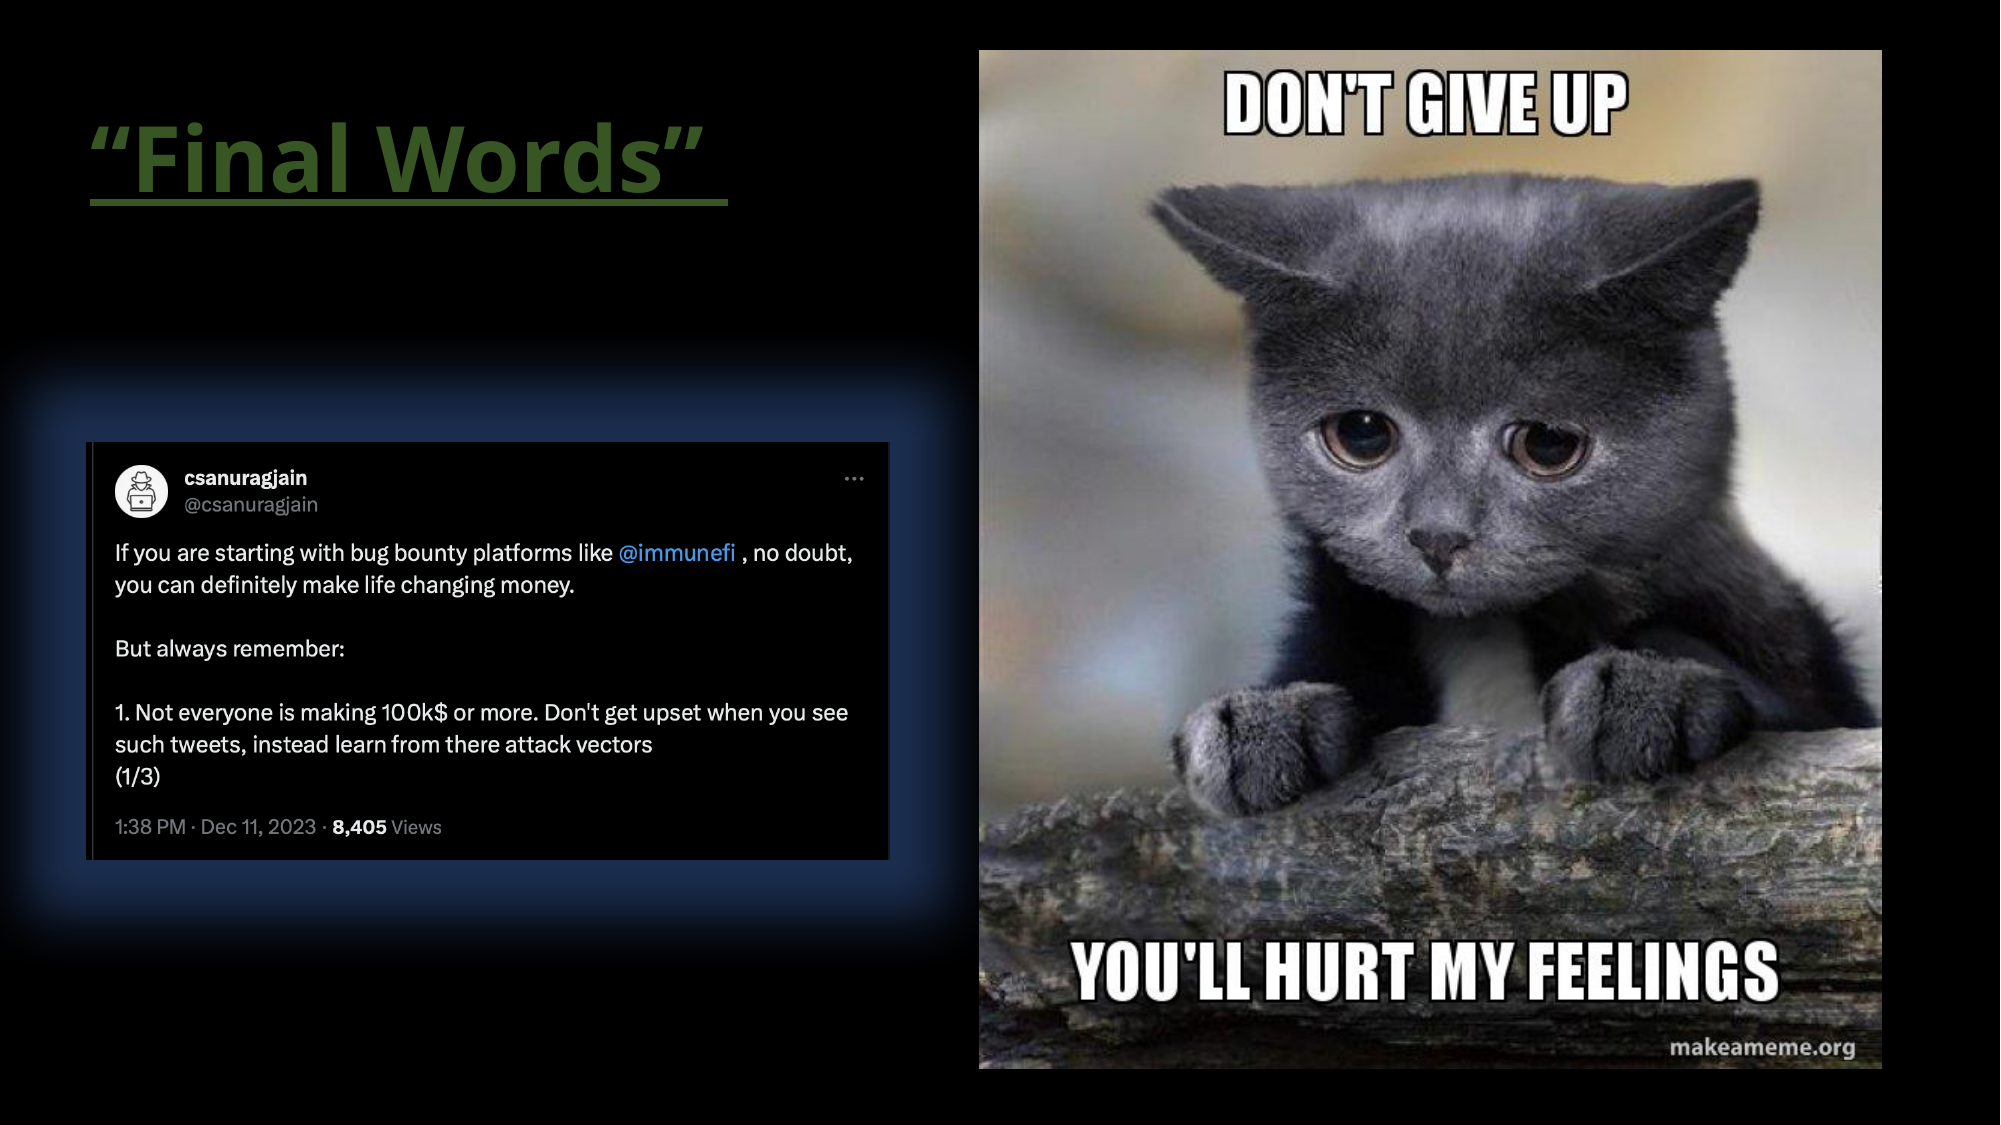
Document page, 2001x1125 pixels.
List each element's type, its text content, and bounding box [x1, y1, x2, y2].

picture [979, 50, 1882, 1069]
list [86, 442, 890, 860]
title “Final Words” [75, 54, 979, 272]
